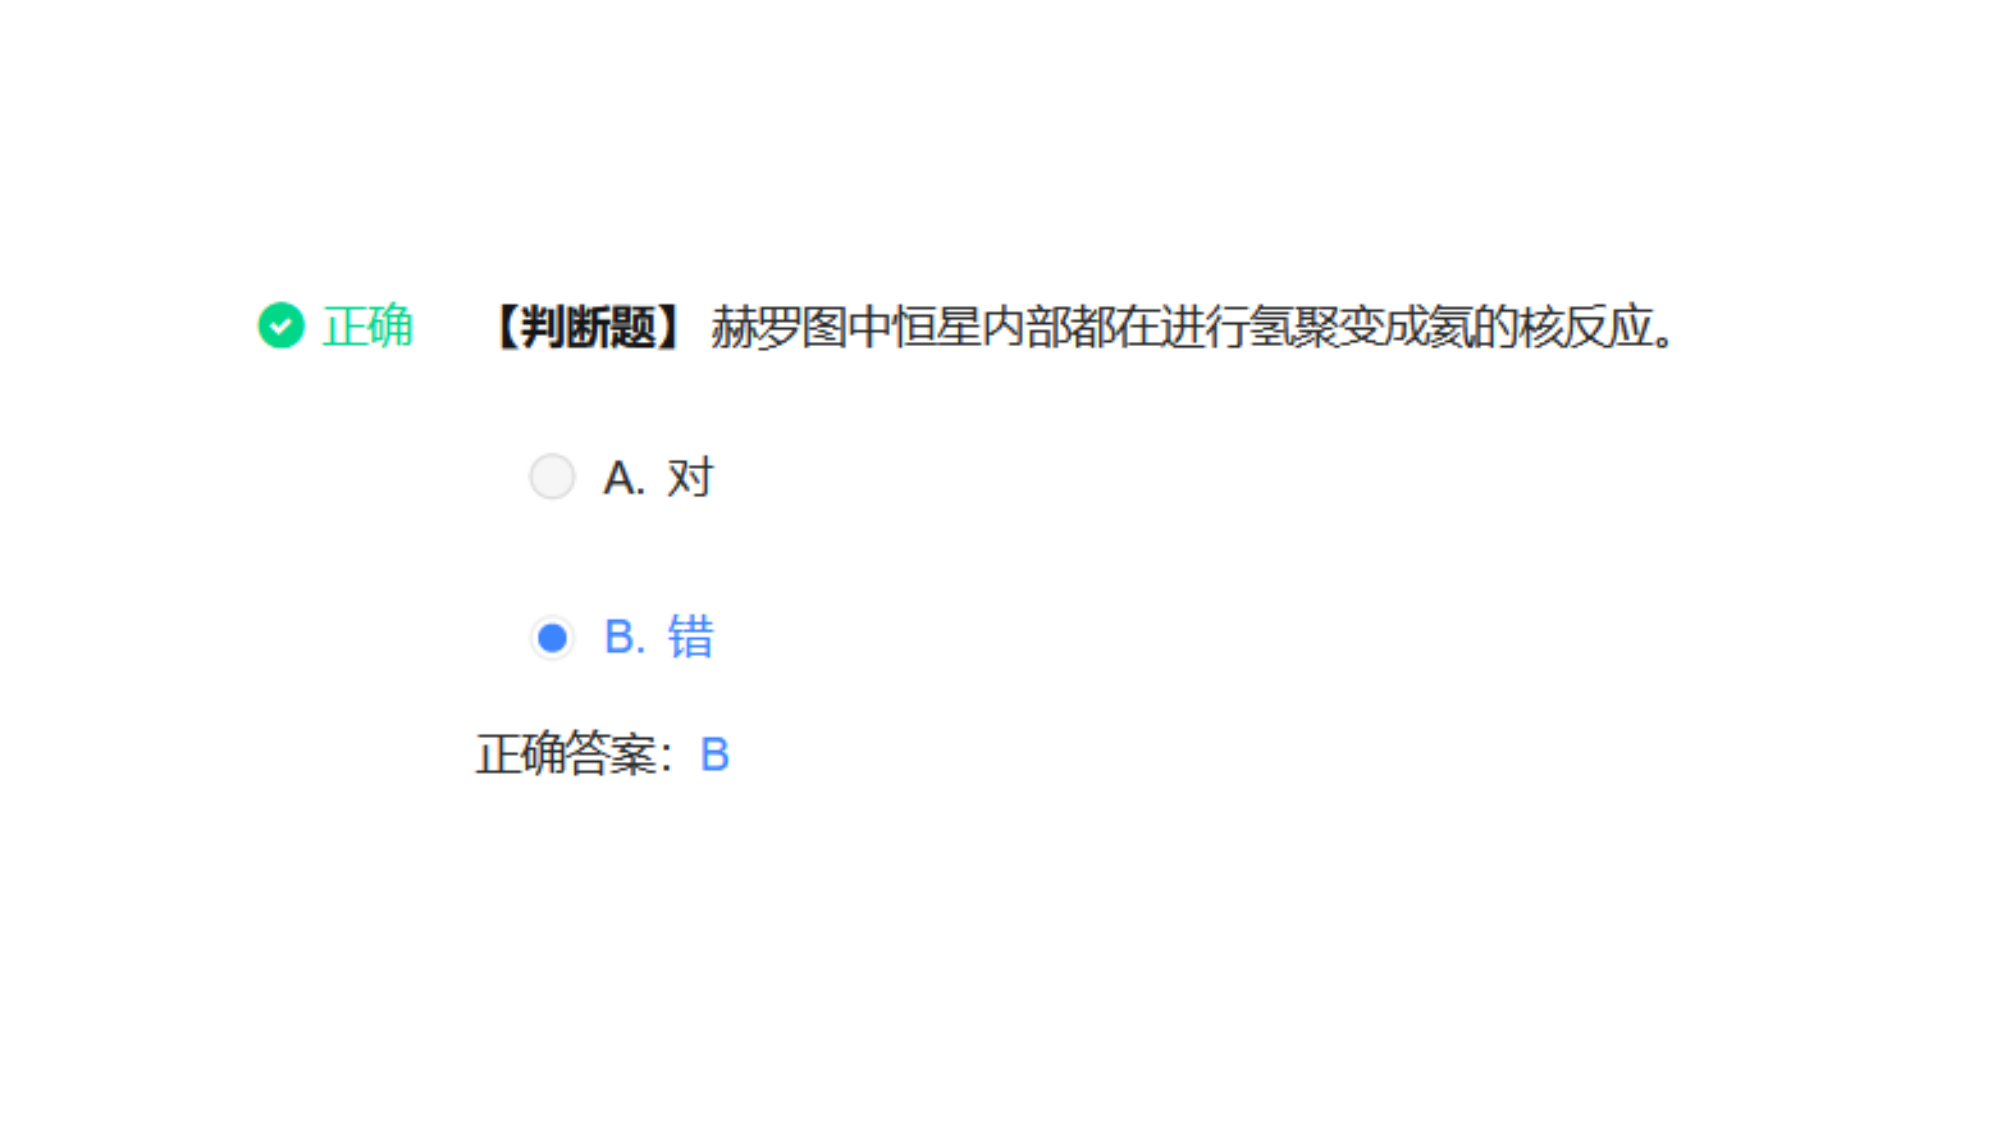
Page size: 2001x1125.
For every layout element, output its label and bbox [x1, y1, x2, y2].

picture [237, 282, 1763, 843]
